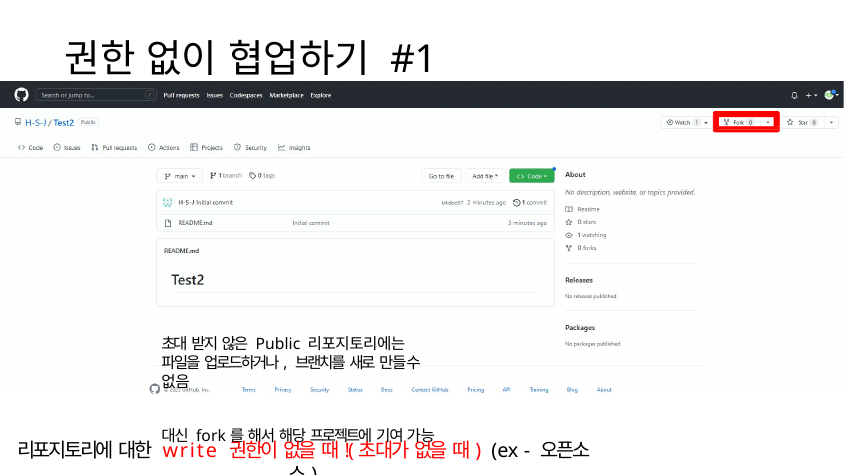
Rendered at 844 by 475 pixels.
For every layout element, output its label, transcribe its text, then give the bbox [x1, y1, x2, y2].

text_box 권한 없이 협업하기 #1 [0, 0, 485, 80]
picture [0, 81, 844, 395]
text_box 리포지토리에 대한 write 권한이 없을 때!(초대가 없을 때) (ex - 오픈소스) [2, 434, 604, 475]
text_box 초대 받지 않은 Public 리포지토리에는 파일을 업로드하거나, 브랜치를 새로 만들수 없음 대신 fork를 해서 해당 프로젝트에 기여 가능 [159, 404, 447, 434]
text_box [712, 110, 781, 133]
